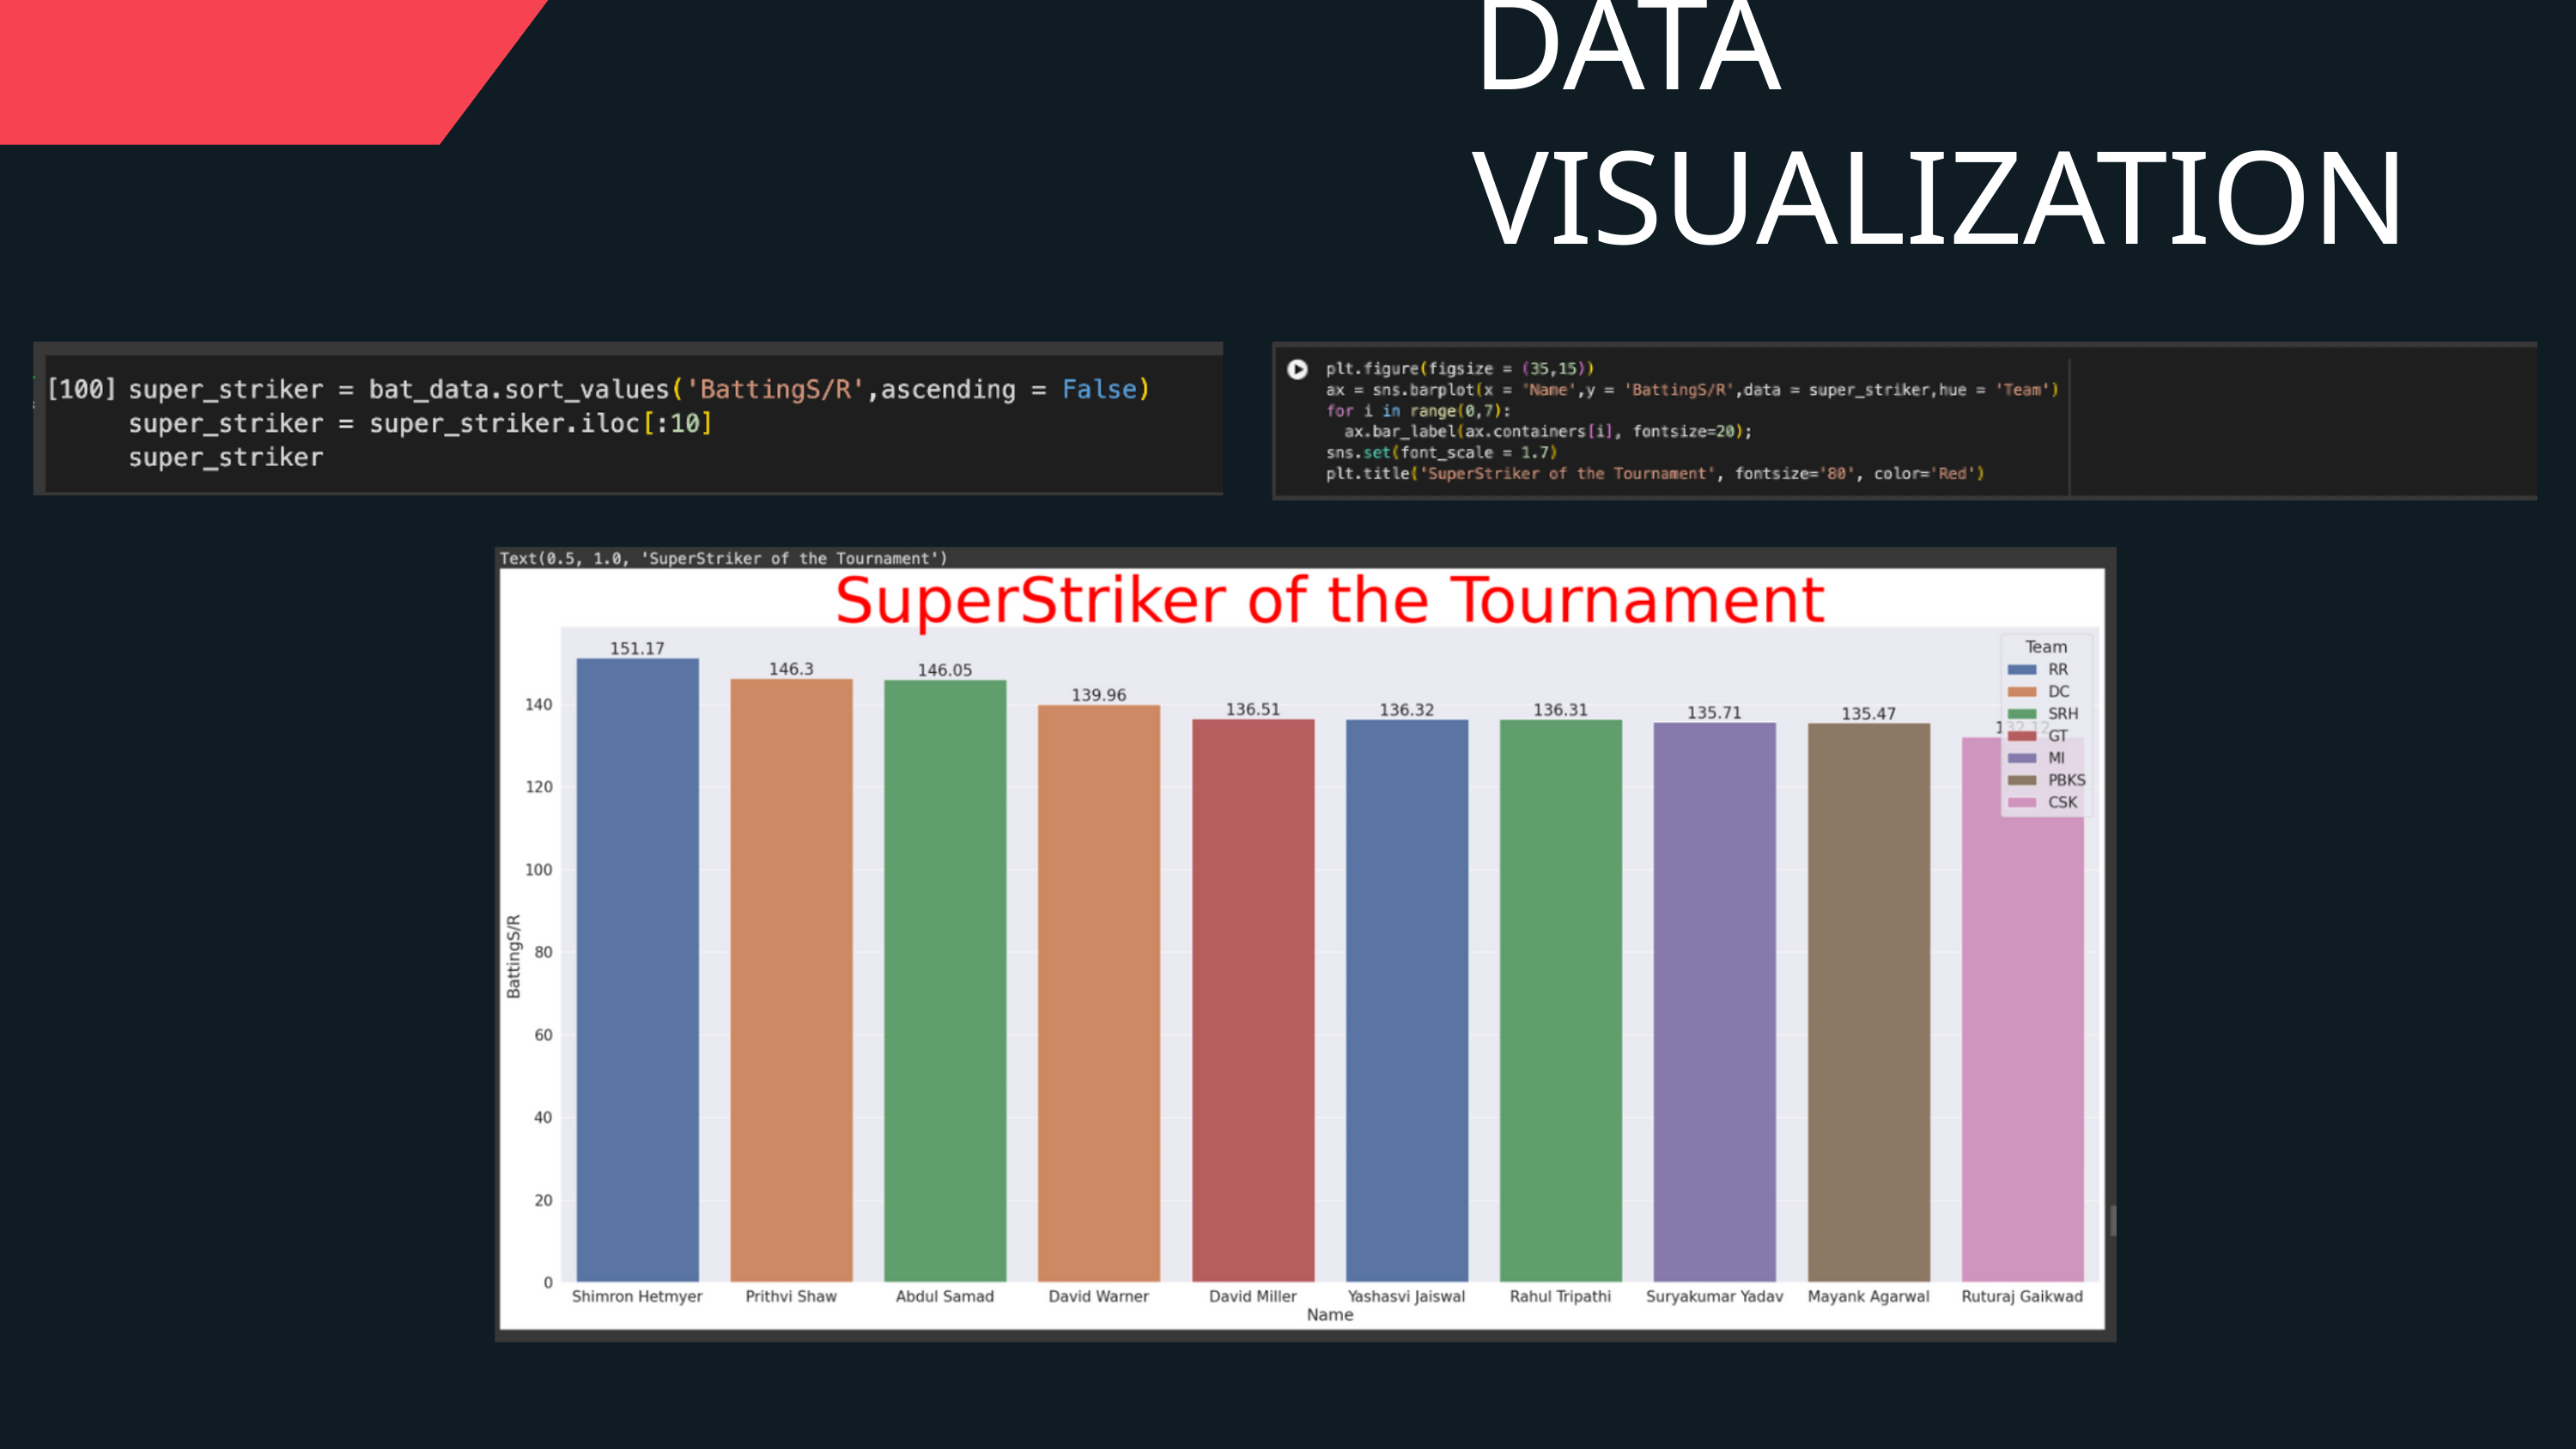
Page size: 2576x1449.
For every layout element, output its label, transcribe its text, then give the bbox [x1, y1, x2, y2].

text_box [495, 546, 2117, 1343]
text_box [31, 342, 1225, 496]
text_box DATA VISUALIZATION [1472, 0, 2576, 270]
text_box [0, 0, 549, 145]
text_box [1272, 342, 2537, 500]
